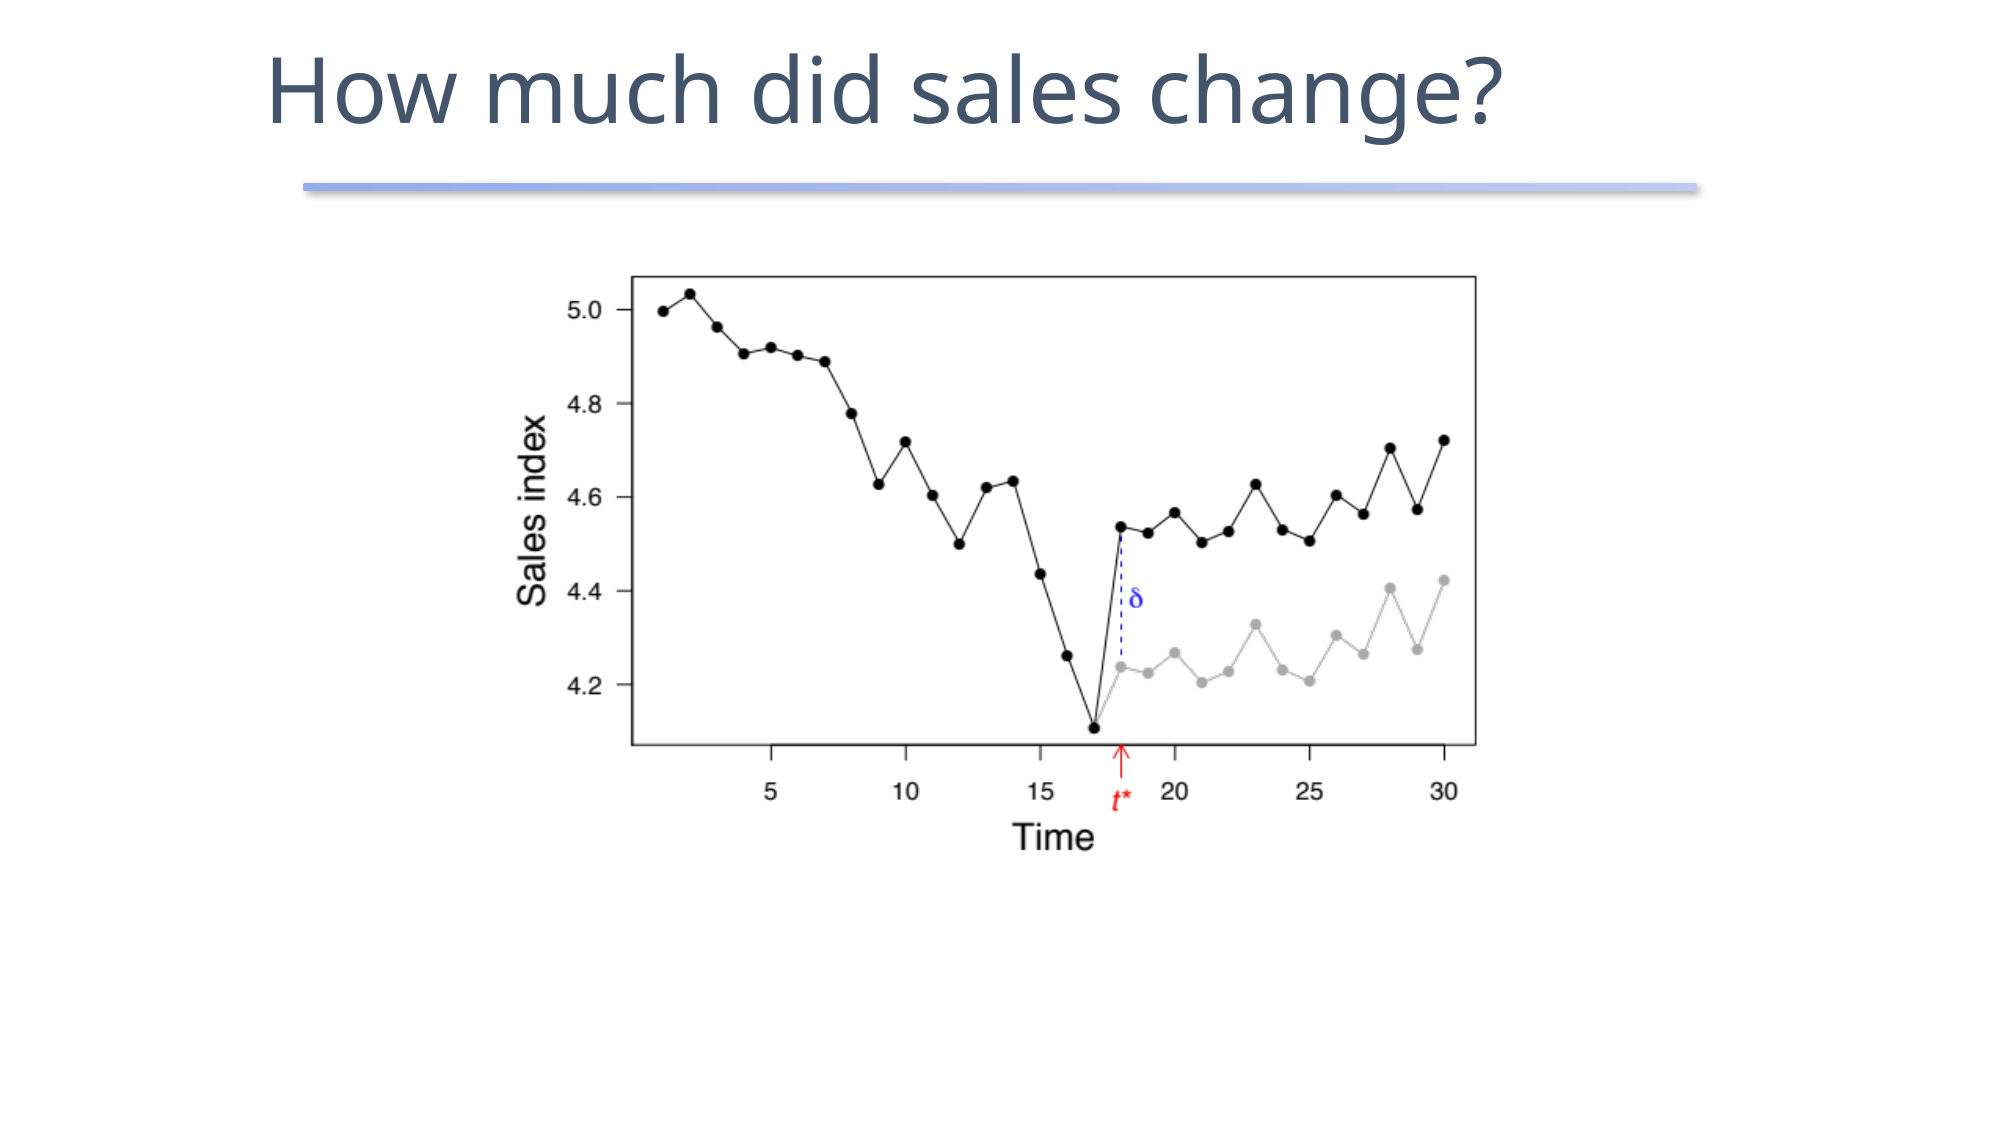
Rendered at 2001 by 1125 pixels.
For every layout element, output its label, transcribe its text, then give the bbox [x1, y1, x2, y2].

picture [512, 262, 1488, 863]
text_box [303, 183, 1697, 192]
title How much did sales change? [249, 0, 1750, 188]
